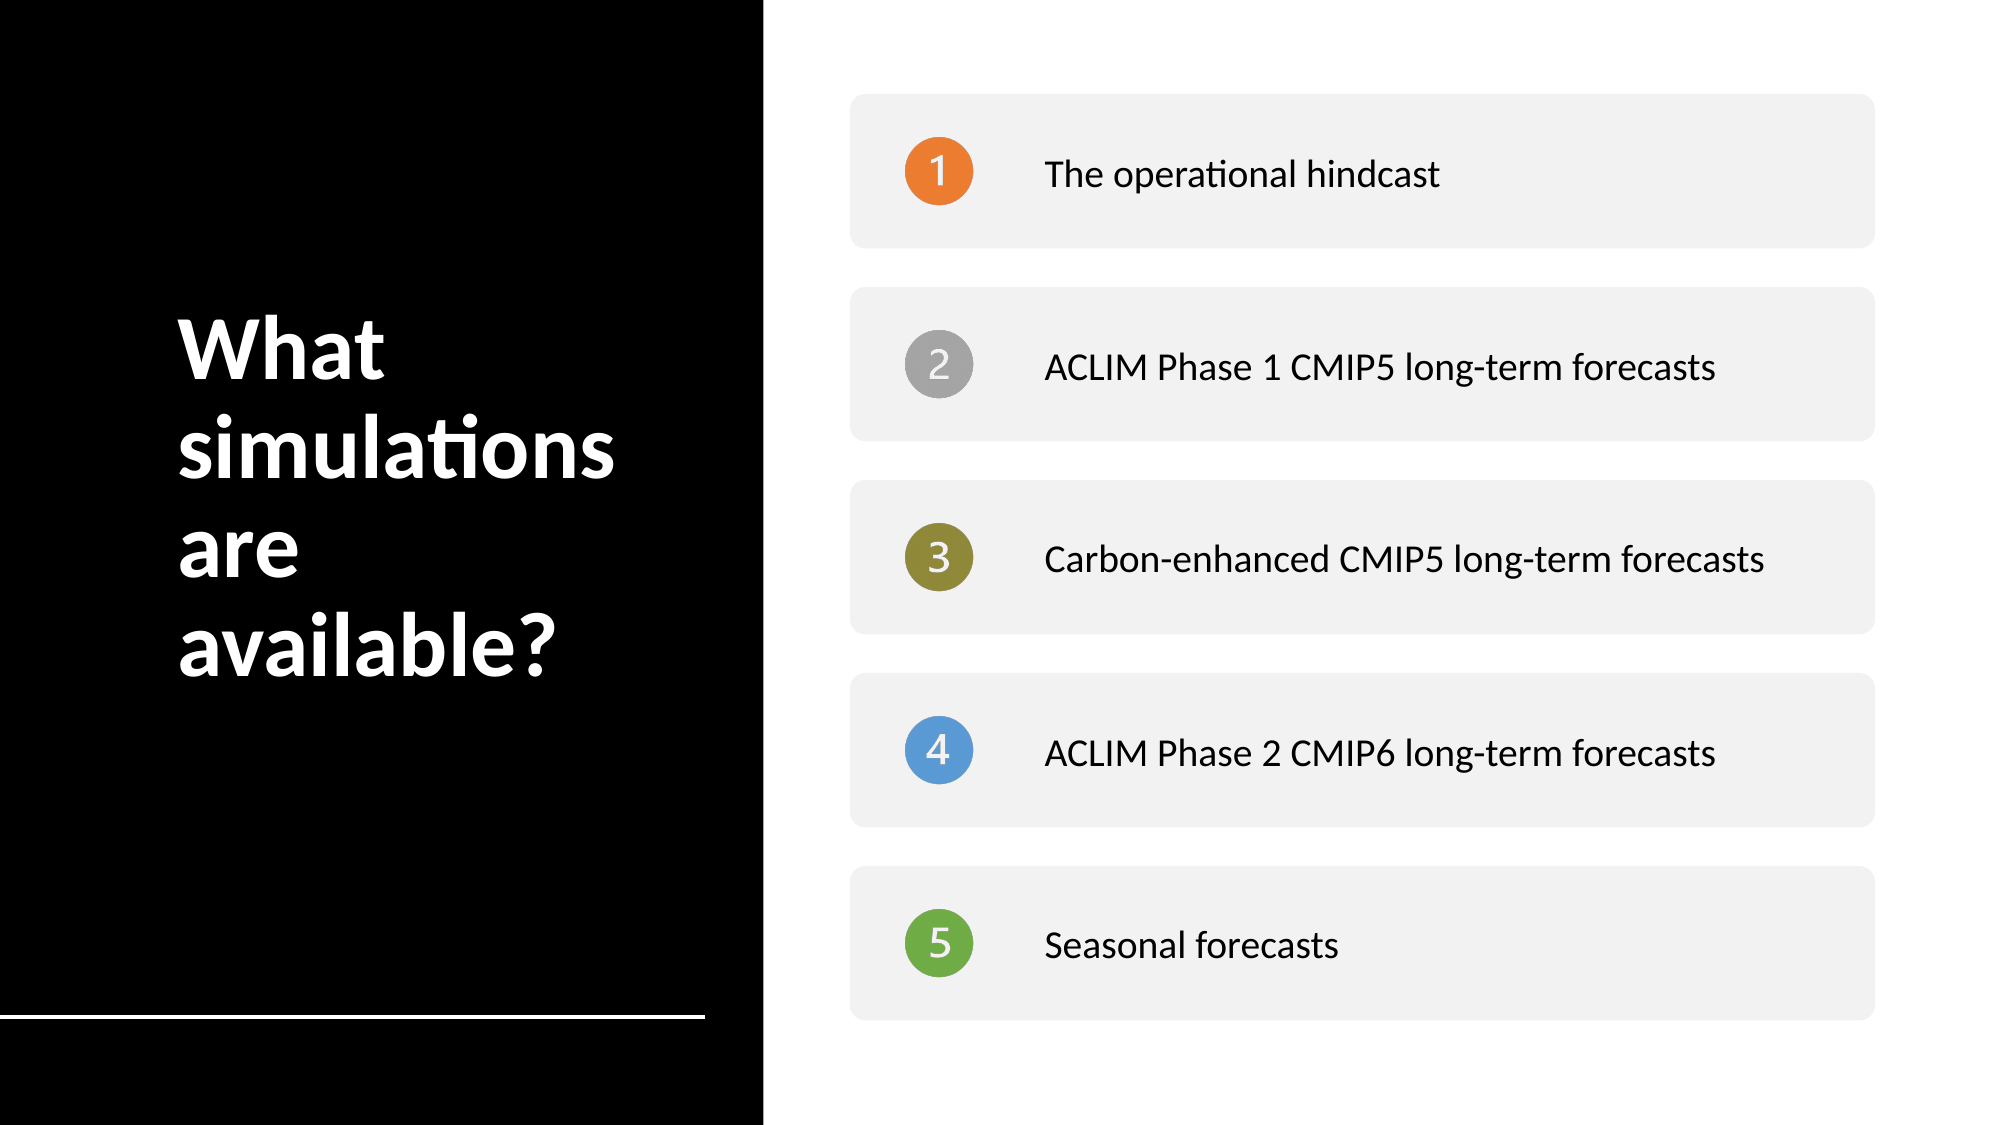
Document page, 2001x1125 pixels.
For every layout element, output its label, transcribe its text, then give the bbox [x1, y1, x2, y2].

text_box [849, 93, 1876, 1021]
text_box What simulations are available? [125, 91, 711, 905]
text_box [0, 0, 764, 1125]
